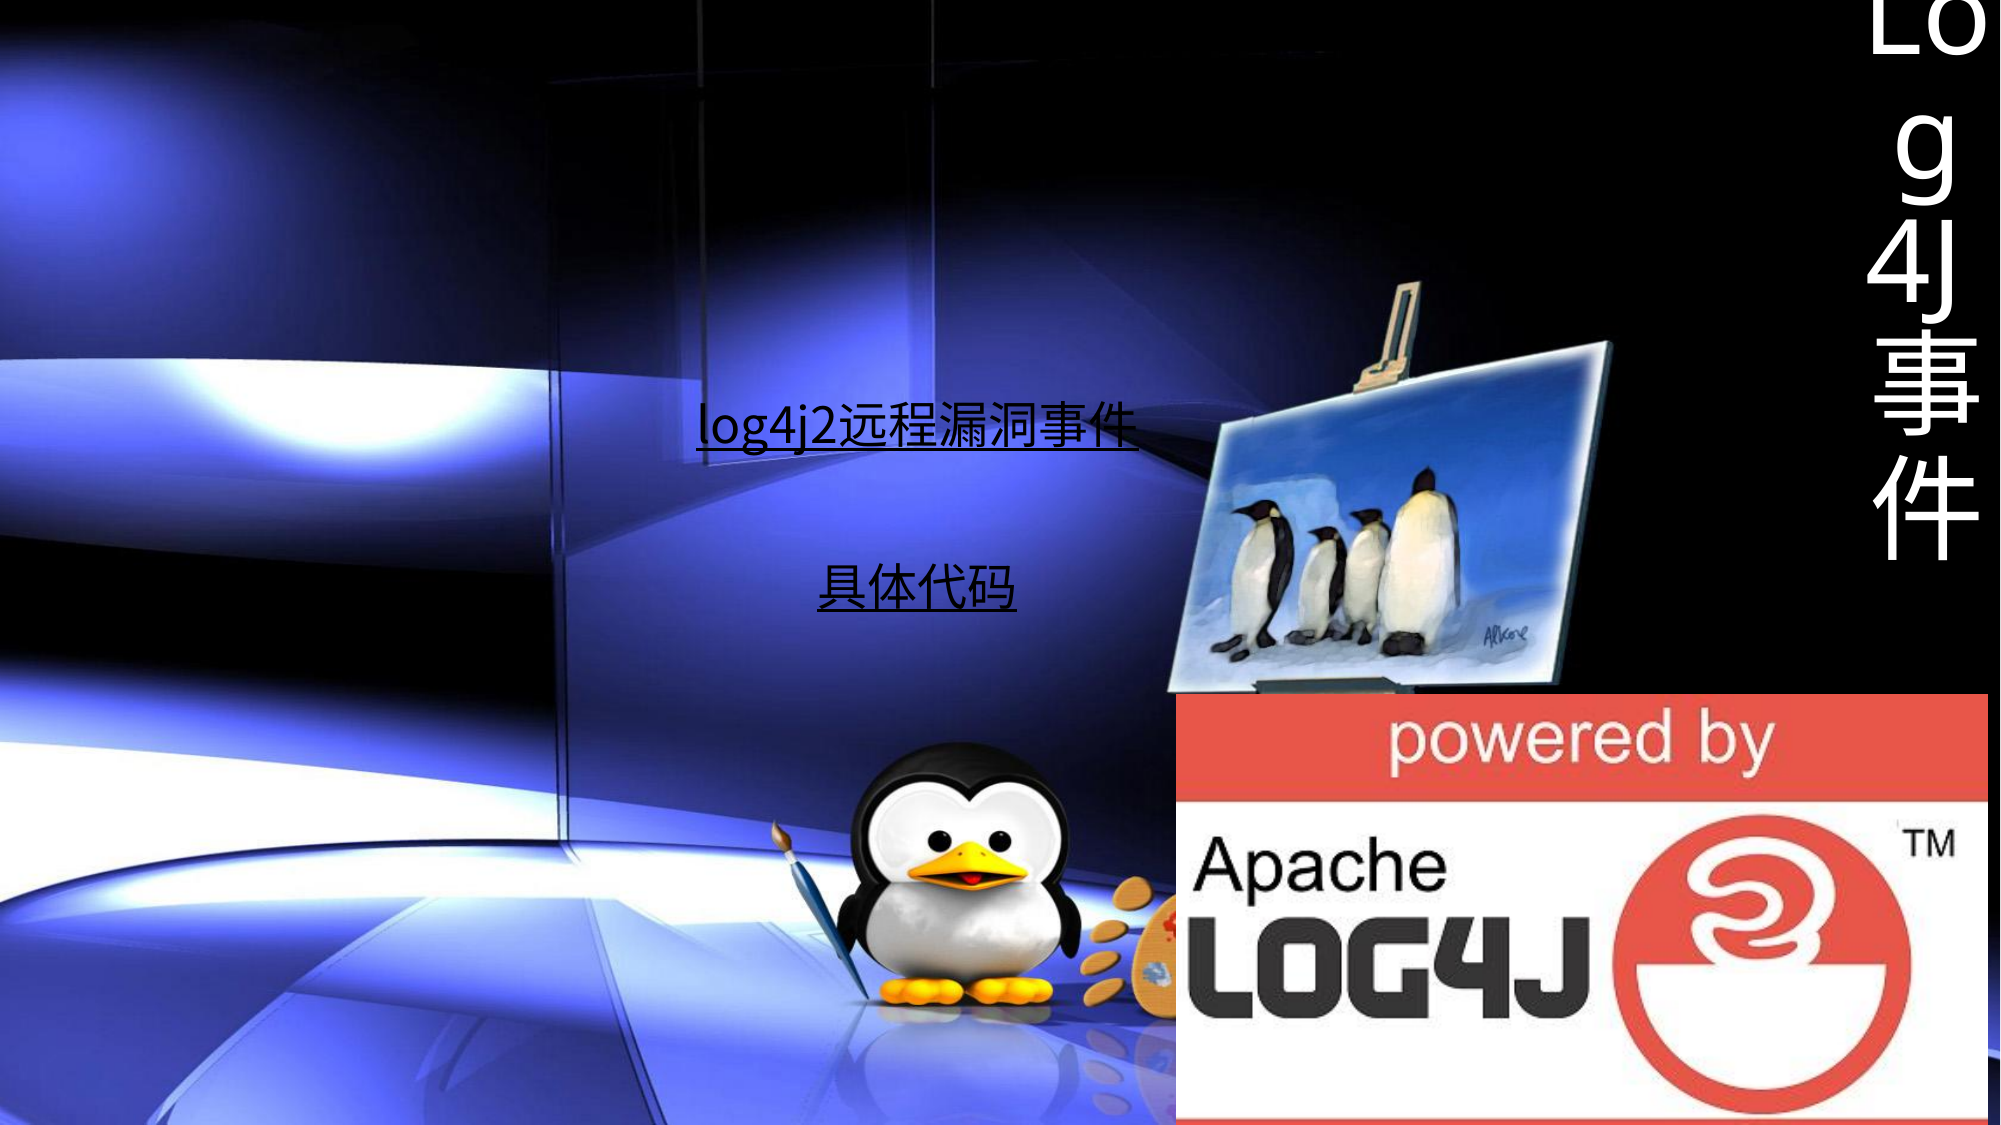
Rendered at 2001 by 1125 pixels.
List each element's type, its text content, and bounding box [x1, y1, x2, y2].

title Log4J事件 [1853, 0, 2000, 591]
picture [0, 0, 2001, 1125]
subtitle log4j2远程漏洞事件 具体代码 [167, 386, 1668, 659]
